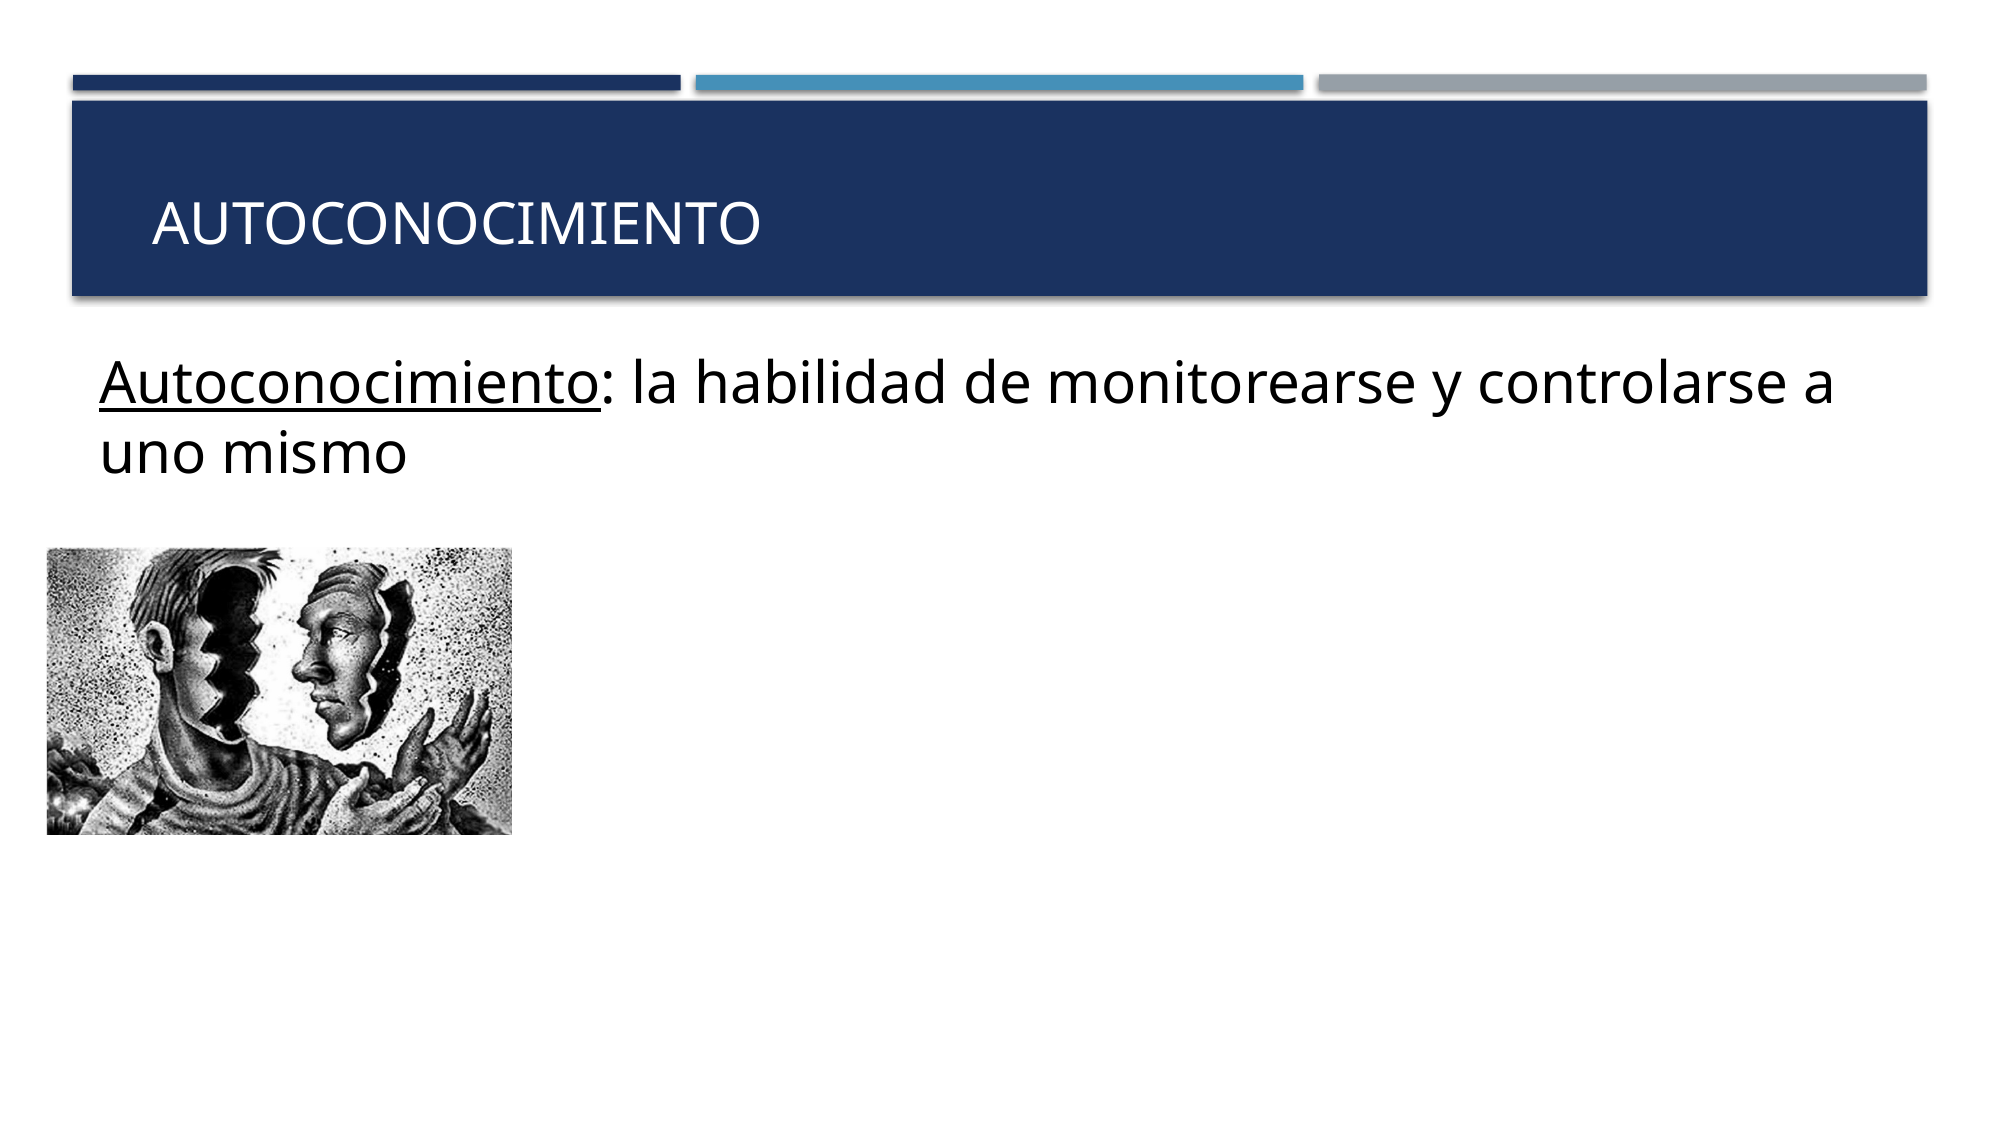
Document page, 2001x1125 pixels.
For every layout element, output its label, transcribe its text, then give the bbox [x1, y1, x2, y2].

text_box AUTOCONOCIMIENTO [137, 50, 1531, 264]
text_box Autoconocimiento: la habilidad de monitorearse y controlarse a uno mismo [84, 337, 1938, 493]
picture [45, 546, 512, 835]
